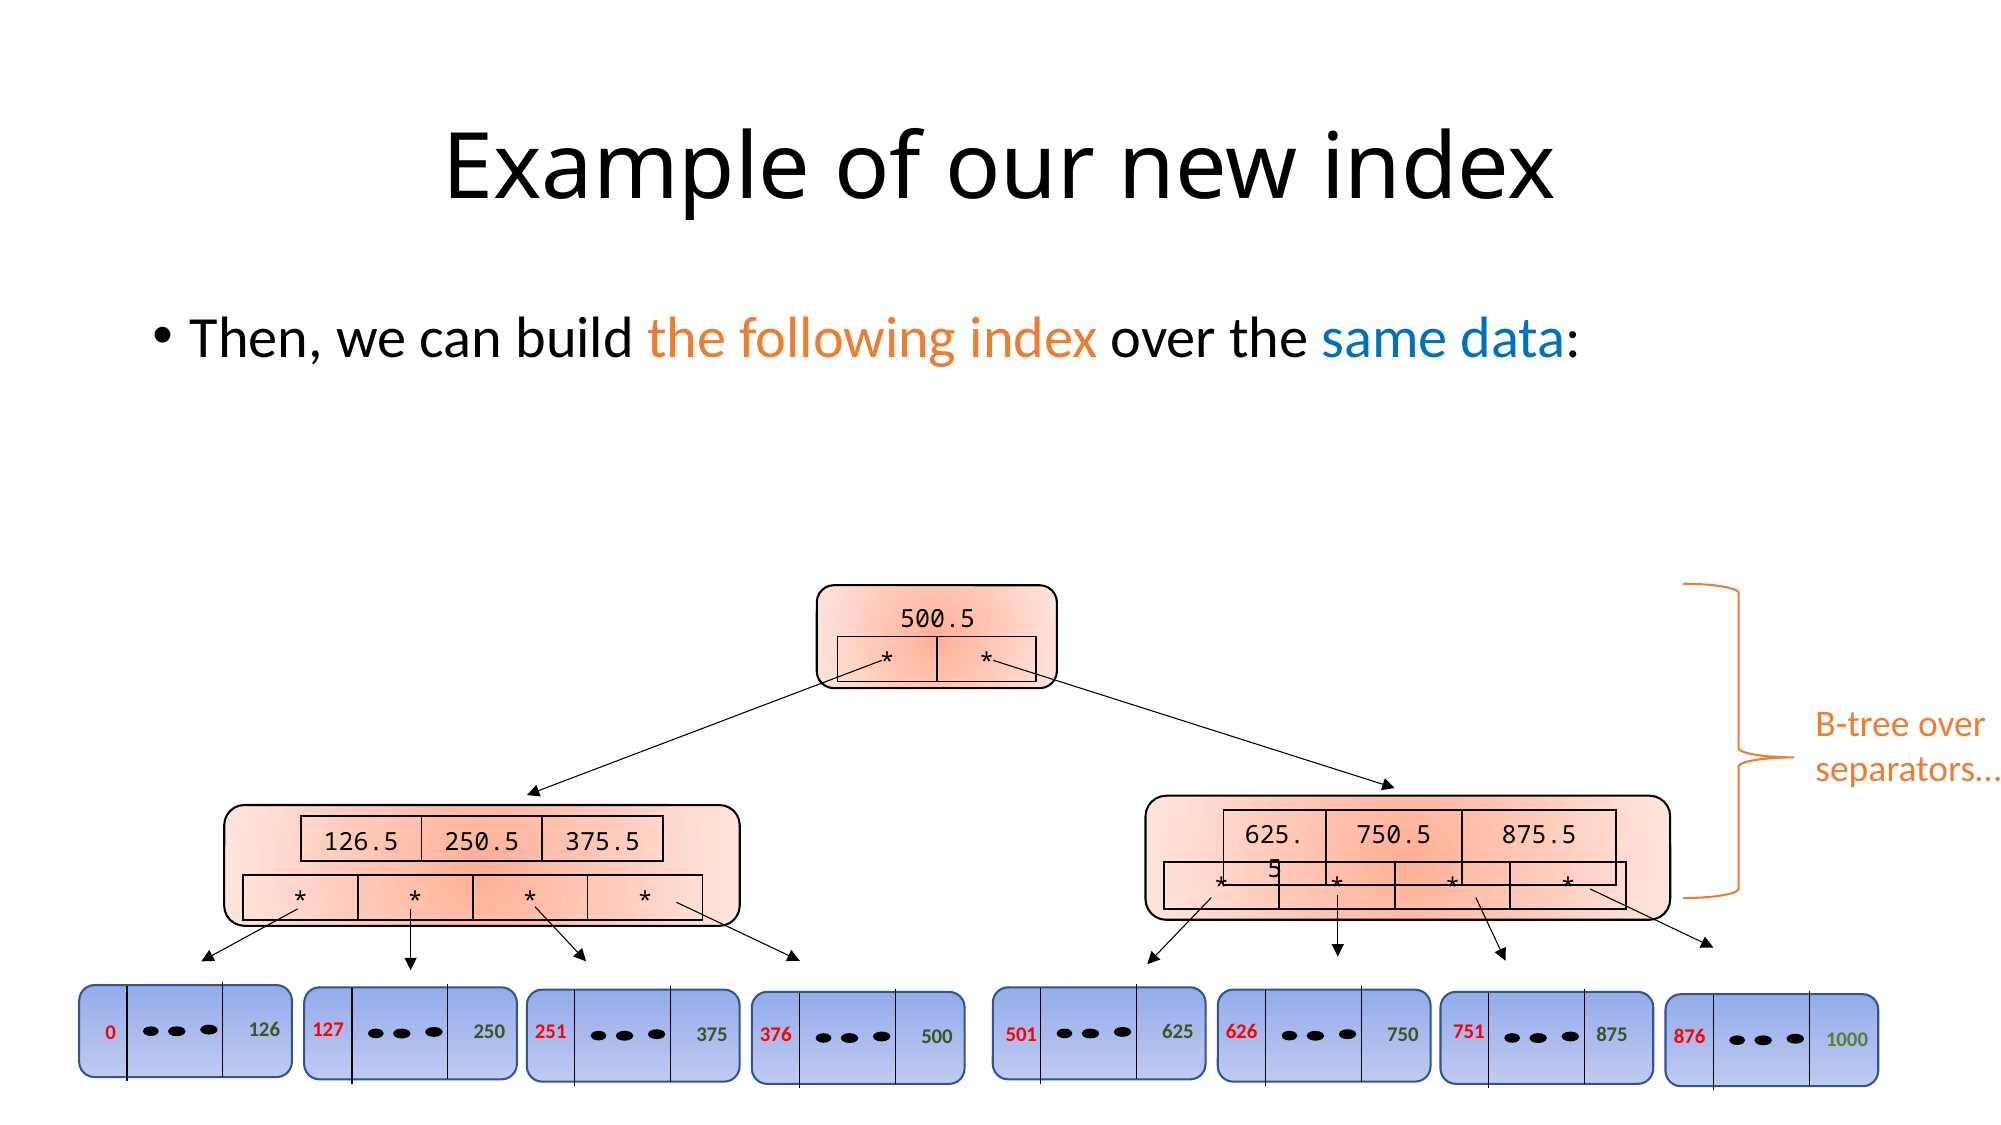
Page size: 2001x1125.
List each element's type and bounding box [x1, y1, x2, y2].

table_header [1280, 863, 1394, 908]
table_header [838, 637, 936, 681]
table_header [422, 817, 541, 860]
list [1854, 765, 1863, 779]
list [137, 299, 1863, 1014]
table_header [302, 817, 421, 860]
table_header [543, 817, 662, 860]
text_box [1144, 583, 1795, 965]
text_box [78, 981, 1901, 1091]
title [137, 59, 1863, 278]
table_header [1463, 811, 1615, 861]
table_header [938, 637, 1035, 681]
text_box [526, 584, 1395, 796]
table_header [1396, 863, 1509, 908]
table_header [588, 876, 702, 919]
table_header [1511, 863, 1625, 908]
table_header [1327, 811, 1461, 861]
table_header [1165, 863, 1278, 908]
table_header [244, 876, 357, 919]
table_header [474, 876, 587, 919]
table_header [359, 876, 472, 919]
table_header [1224, 811, 1325, 861]
text_box [201, 803, 800, 971]
